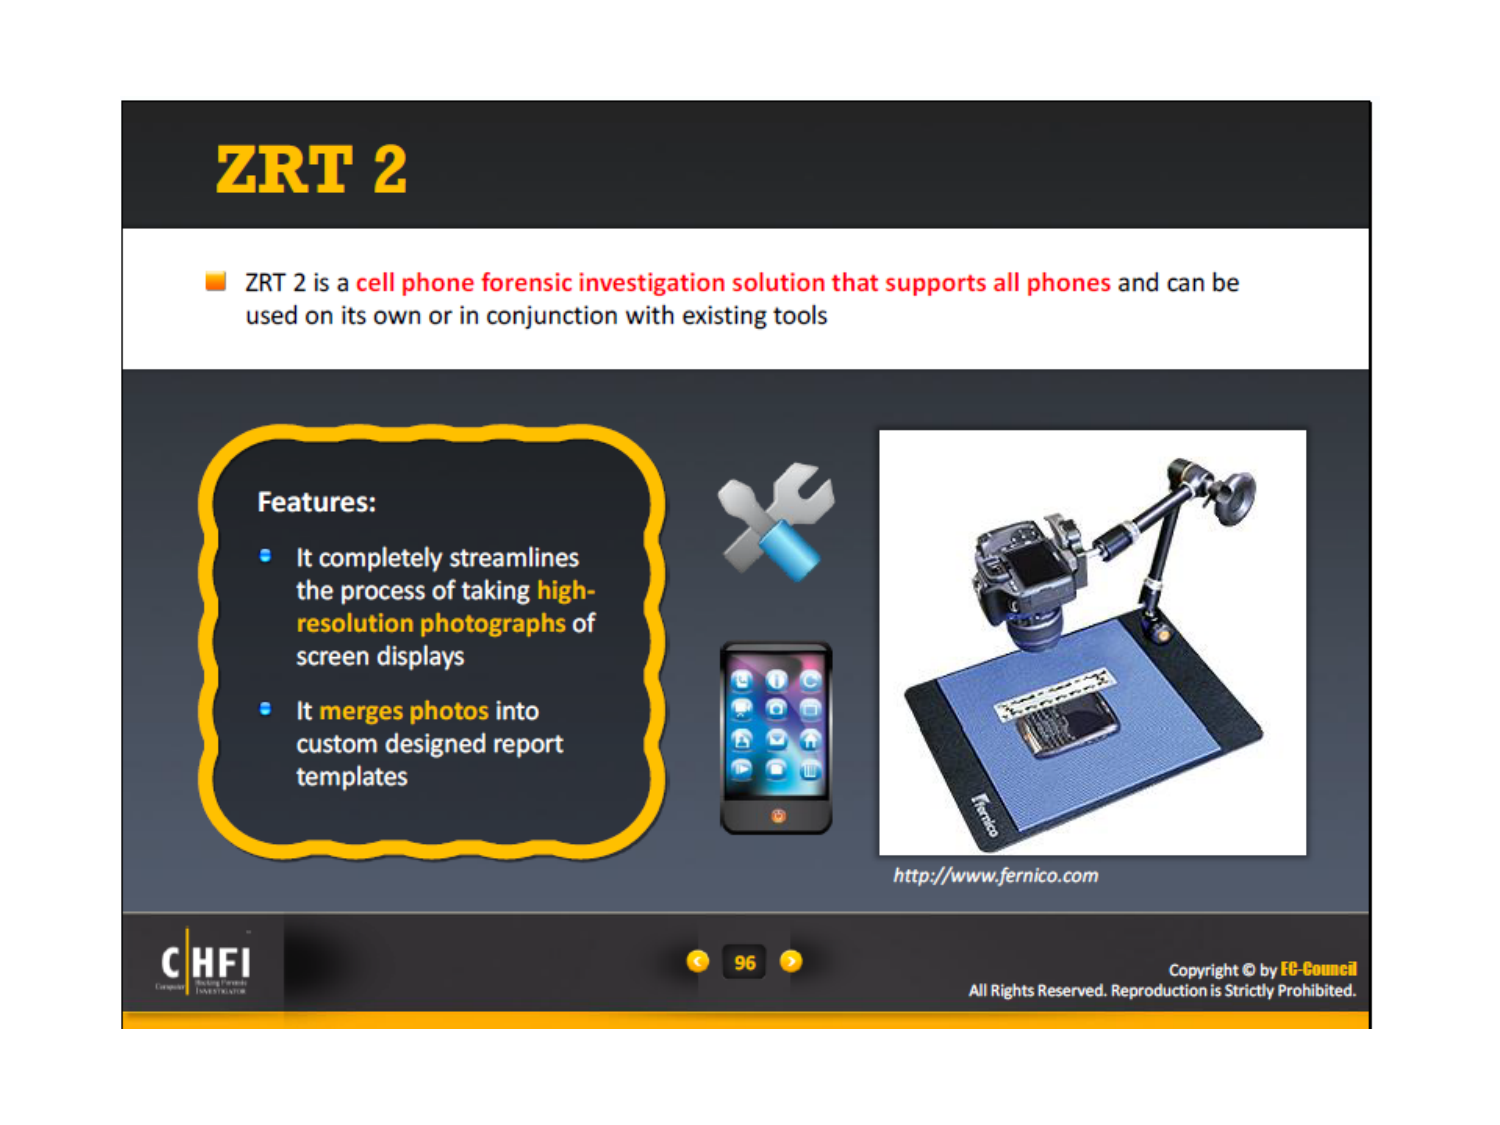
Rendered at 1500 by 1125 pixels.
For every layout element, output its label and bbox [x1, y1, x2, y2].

picture [120, 95, 1380, 1030]
